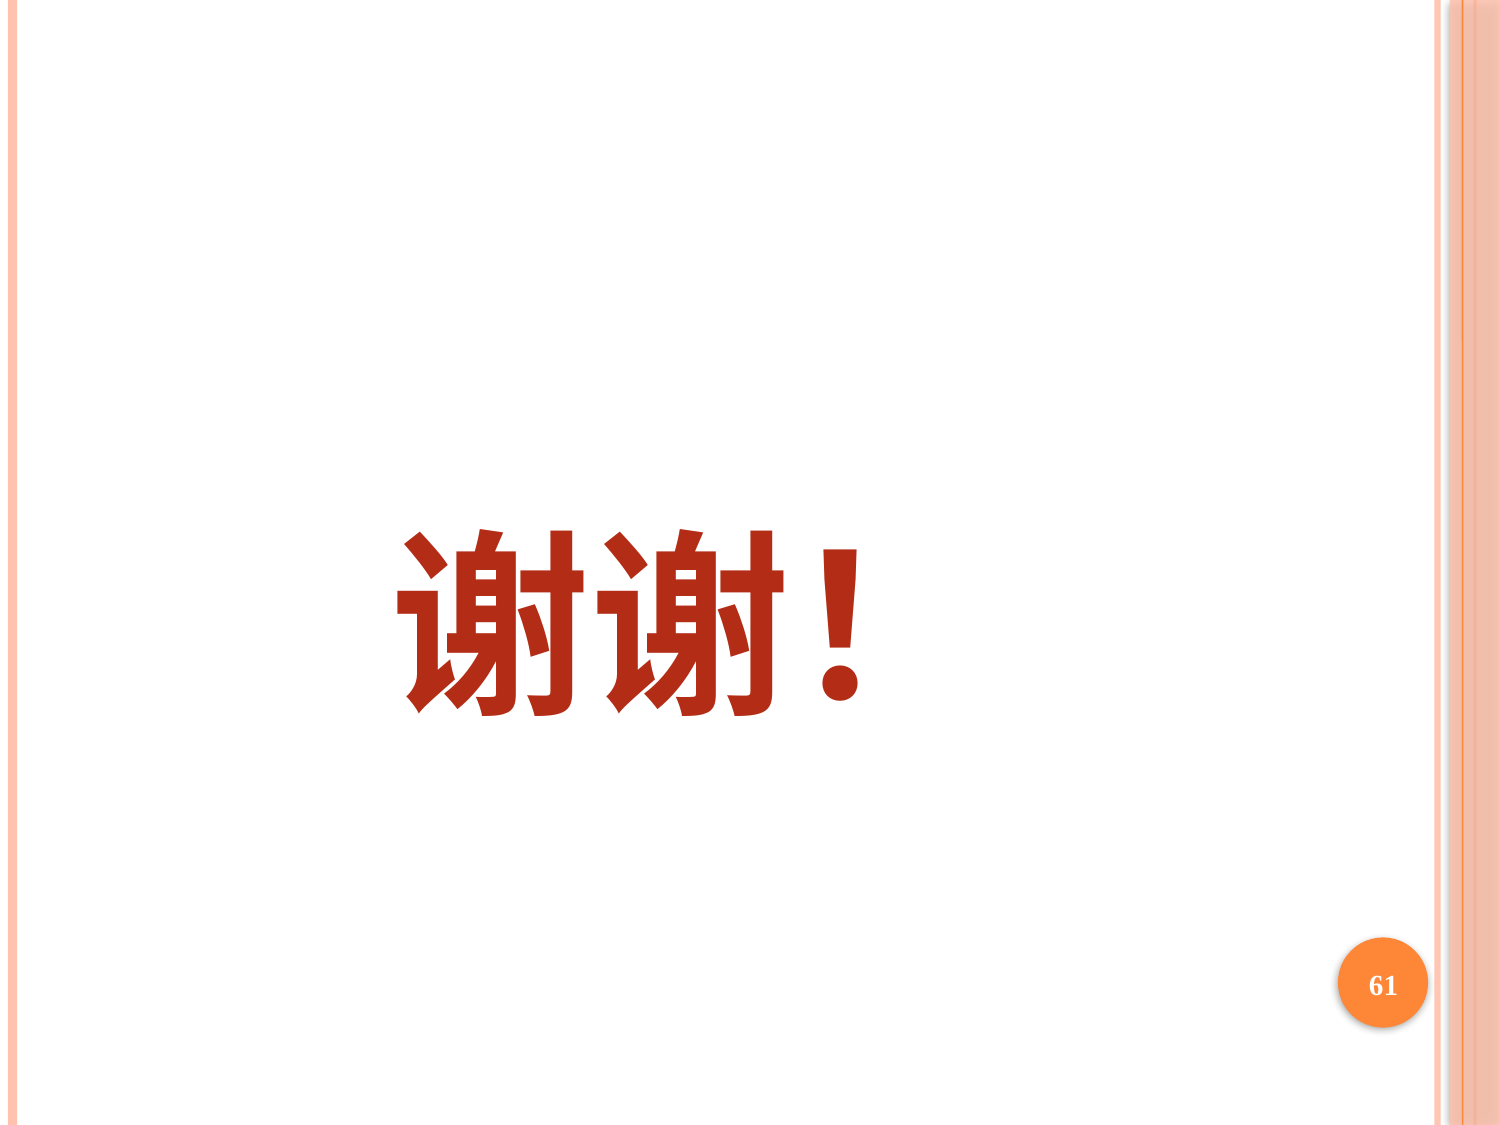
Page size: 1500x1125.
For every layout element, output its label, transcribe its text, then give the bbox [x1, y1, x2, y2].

text_box 谢谢！ [140, 492, 1241, 747]
text_box [1333, 940, 1434, 1026]
